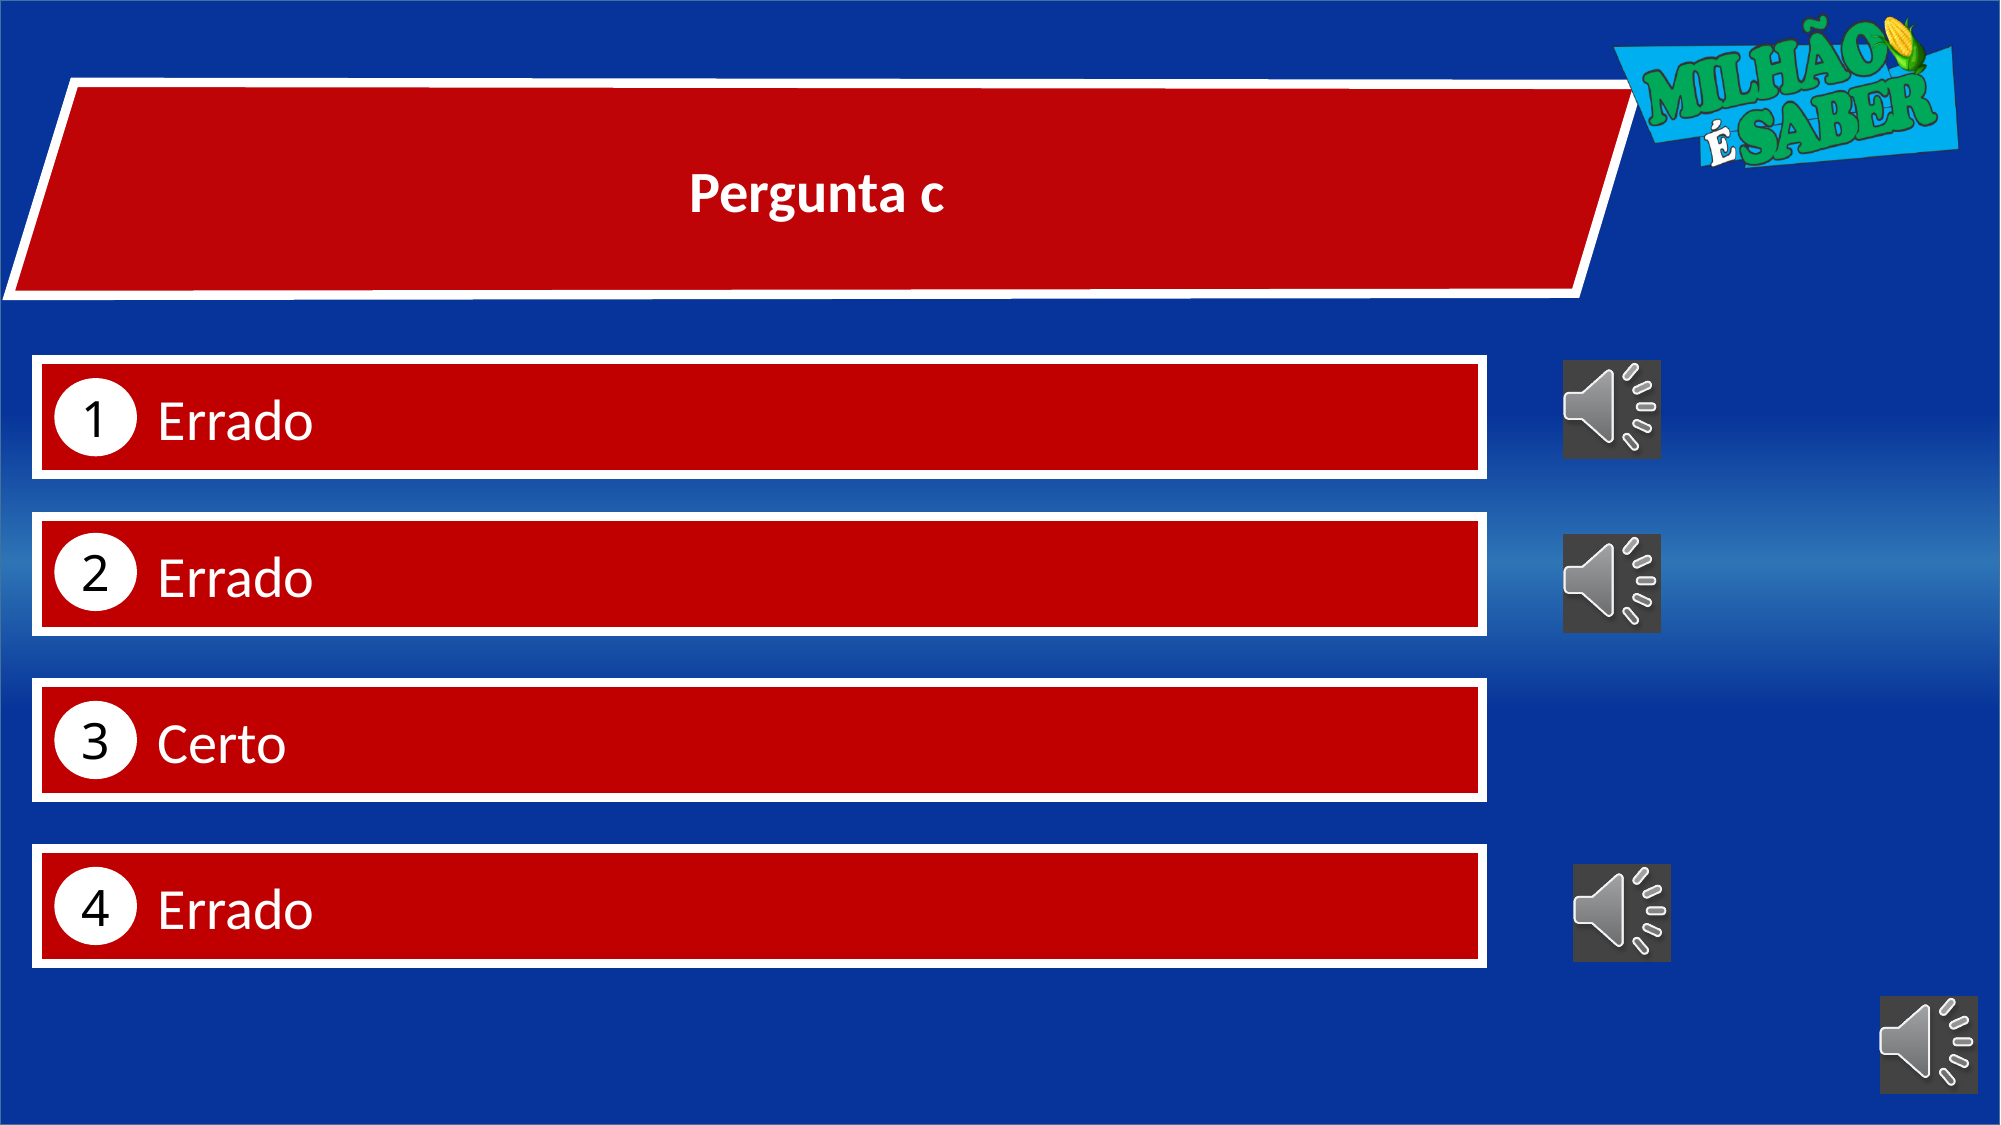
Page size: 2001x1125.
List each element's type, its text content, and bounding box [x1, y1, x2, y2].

picture [1572, 863, 1673, 964]
text_box Errado [36, 847, 1484, 965]
text_box Pergunta c [7, 81, 1615, 297]
text_box Errado [36, 515, 1484, 633]
picture [1562, 359, 1663, 460]
text_box Errado [36, 358, 1484, 476]
text_box Certo [36, 681, 1484, 799]
text_box 4 [53, 865, 138, 947]
text_box 3 [53, 699, 138, 781]
text_box 2 [53, 531, 138, 613]
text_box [1612, 0, 1959, 169]
text_box [0, 0, 2000, 1125]
picture [1879, 994, 1980, 1095]
picture [1562, 533, 1663, 634]
text_box 1 [53, 377, 138, 458]
